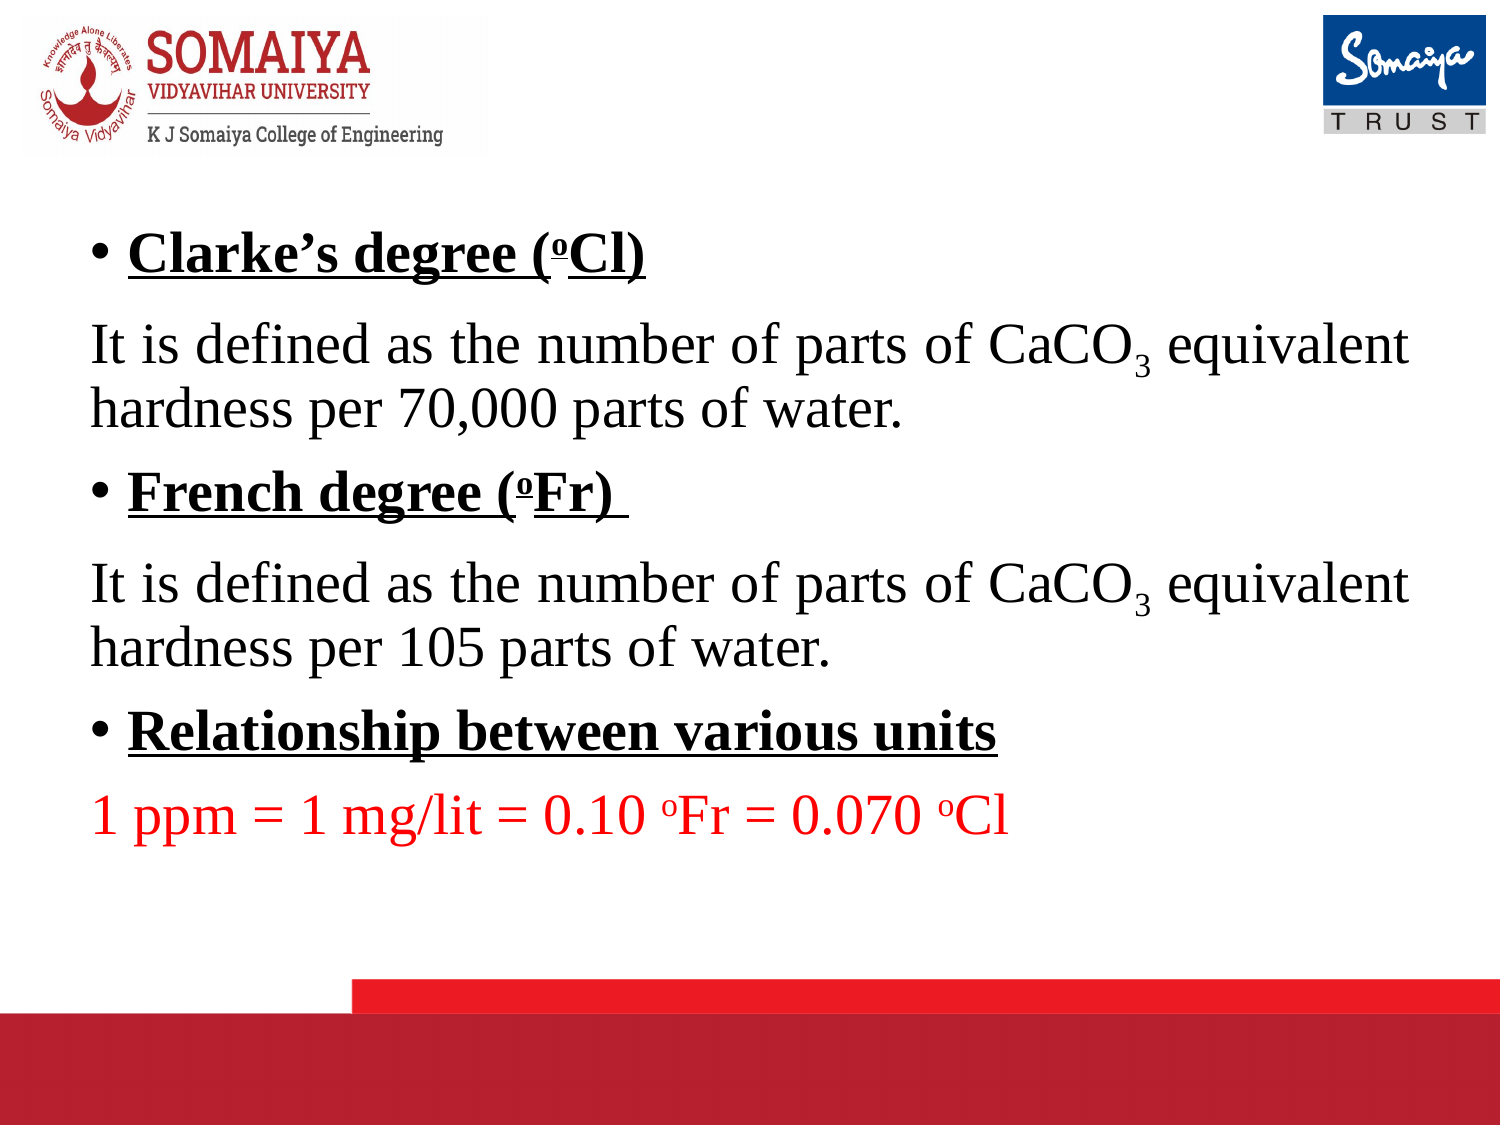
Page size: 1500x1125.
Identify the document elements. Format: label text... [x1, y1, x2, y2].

picture [1323, 15, 1486, 134]
picture [0, 980, 1500, 1125]
text_box Clarke’s degree (oCl) It is defined as the number of parts of CaCO3 equivalent hardness per 70,000 parts of water. French degree (oFr) It is defined as the number of parts of CaCO3 equivalent hardness per 105 parts of water. Relationship between various units 1 ppm = 1 mg/lit = 0.10 oFr = 0.070 oCl [74, 215, 1425, 988]
picture [22, 15, 488, 157]
